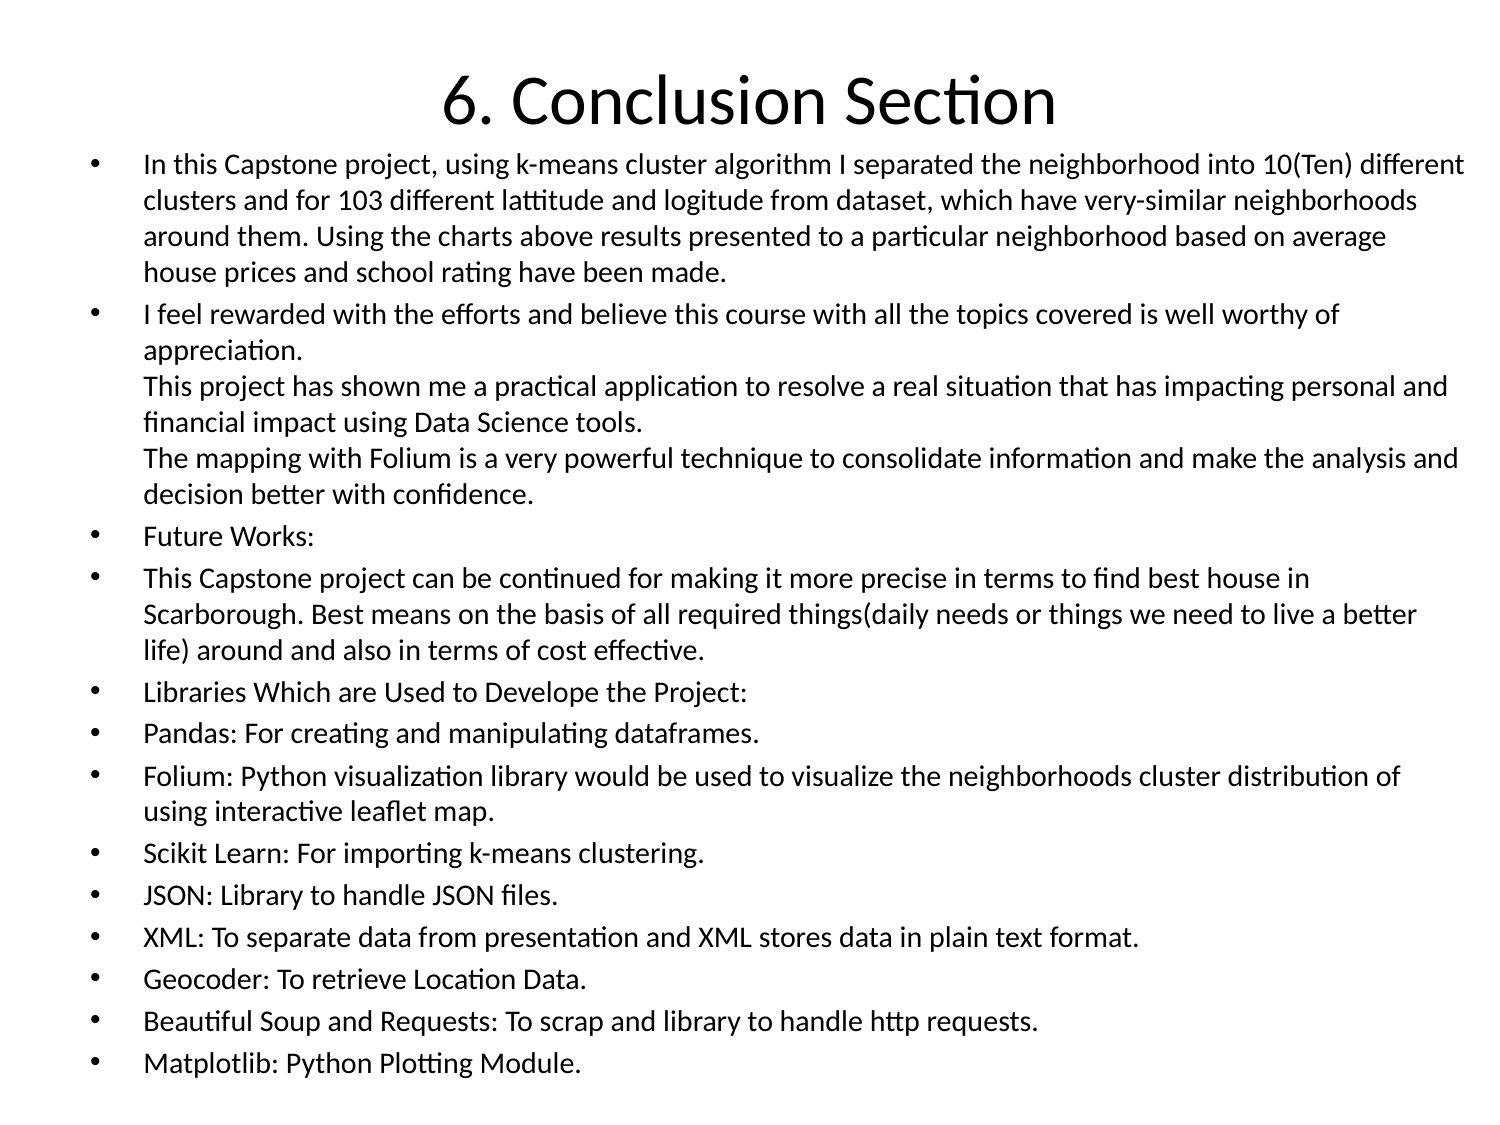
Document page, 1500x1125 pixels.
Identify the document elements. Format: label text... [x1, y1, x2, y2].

list In this Capstone project, using k-means cluster algorithm I separated the neighborhood into 10(Ten) different clusters and for 103 different lattitude and logitude from dataset, which have very-similar neighborhoods around them. Using the charts above results presented to a particular neighborhood based on average house prices and school rating have been made. I feel rewarded with the efforts and believe this course with all the topics covered is well worthy of appreciation. This project has shown me a practical application to resolve a real situation that has impacting personal and financial impact using Data Science tools. The mapping with Folium is a very powerful technique to consolidate information and make the analysis and decision better with confidence. Future Works: This Capstone project can be continued for making it more precise in terms to find best house in Scarborough. Best means on the basis of all required things(daily needs or things we need to live a better life) around and also in terms of cost effective. Libraries Which are Used to Develope the Project: Pandas: For creating and manipulating dataframes. Folium: Python visualization library would be used to visualize the neighborhoods cluster distribution of using interactive leaflet map. Scikit Learn: For importing k-means clustering. JSON: Library to handle JSON files. XML: To separate data from presentation and XML stores data in plain text format. Geocoder: To retrieve Location Data. Beautiful Soup and Requests: To scrap and library to handle http requests. Matplotlib: Python Plotting Module. [75, 137, 1483, 1106]
title 6. Conclusion Section [75, 45, 1425, 137]
